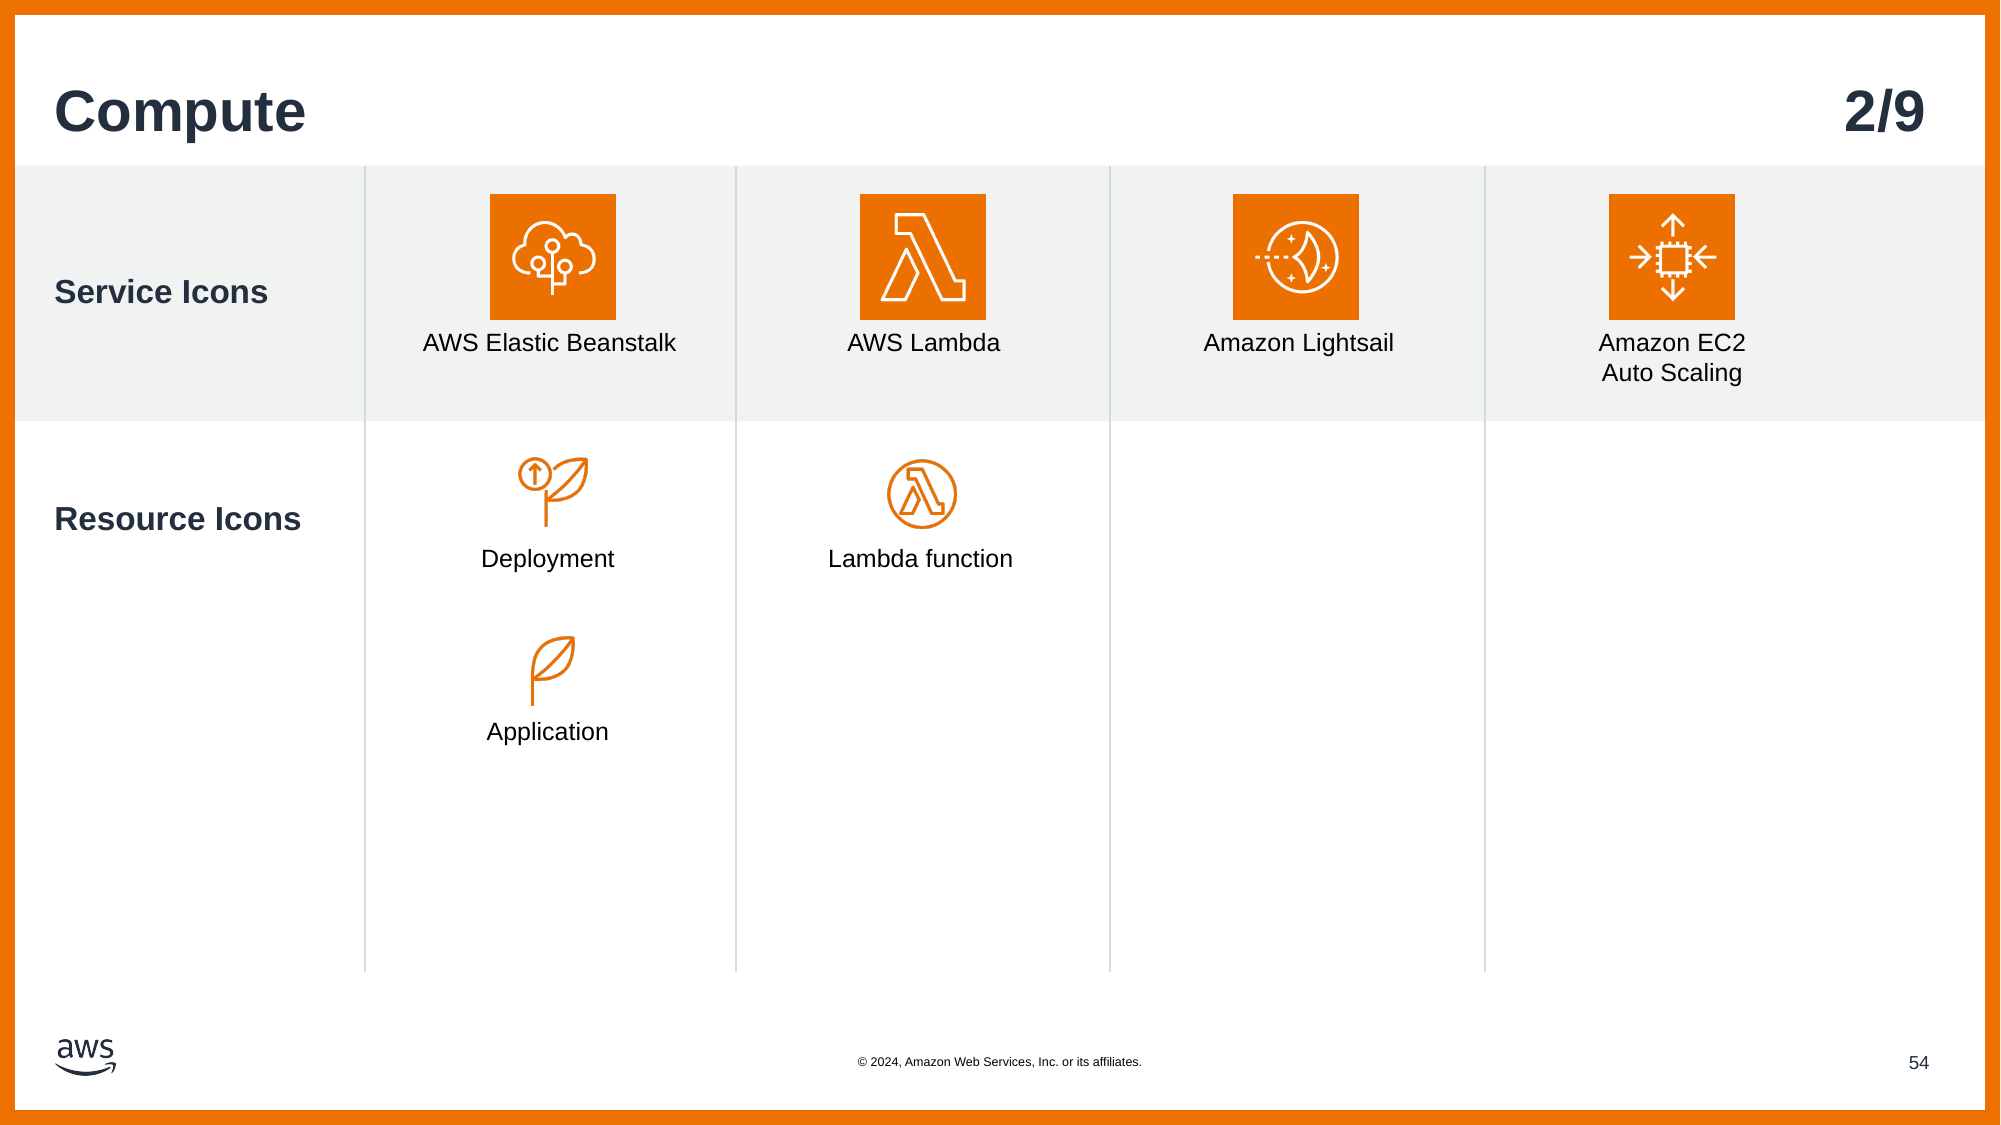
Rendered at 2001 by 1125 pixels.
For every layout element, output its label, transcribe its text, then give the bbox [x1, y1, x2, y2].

picture [514, 454, 591, 530]
title Compute 2/9 [39, 59, 1945, 166]
picture [55, 1039, 116, 1076]
text_box Deployment [436, 534, 660, 580]
text_box Application [436, 708, 660, 753]
text_box AWS Elastic Beanstalk [363, 319, 735, 364]
slide_number 54 [1494, 1031, 1945, 1092]
text_box Amazon EC2 Auto Scaling [1491, 319, 1853, 394]
footer © 2024, Amazon Web Services, Inc. or its affiliates. [662, 1031, 1338, 1092]
picture [490, 194, 616, 320]
picture [1233, 194, 1359, 320]
picture [1609, 194, 1735, 320]
text_box AWS Lambda [736, 319, 1109, 364]
picture [860, 194, 986, 320]
text_box Lambda function [809, 534, 1033, 580]
text_box Amazon Lightsail [1111, 319, 1484, 364]
picture [884, 456, 960, 532]
picture [514, 633, 591, 709]
